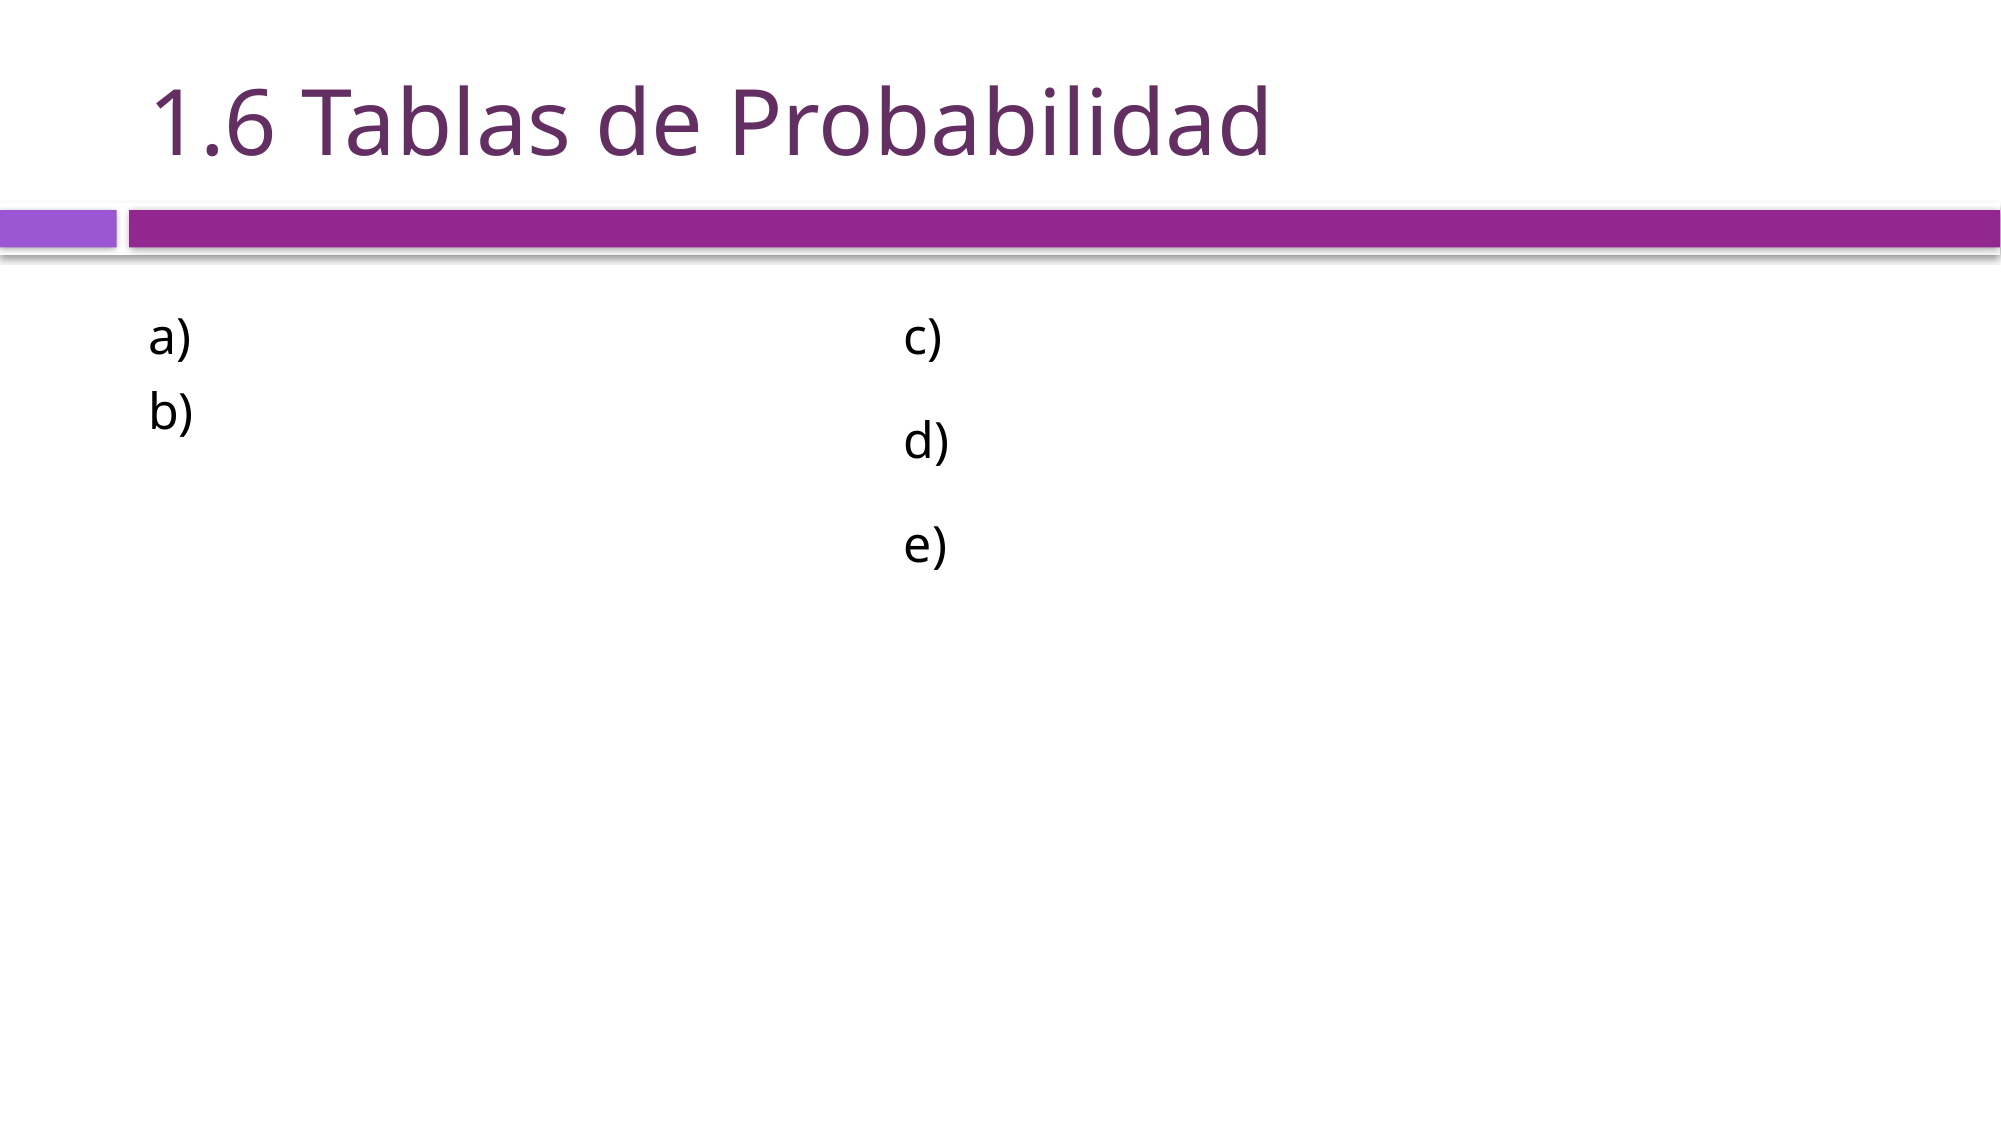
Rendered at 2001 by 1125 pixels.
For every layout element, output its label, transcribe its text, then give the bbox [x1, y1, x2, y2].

title 1.6 Tablas de Probabilidad [133, 37, 1917, 200]
